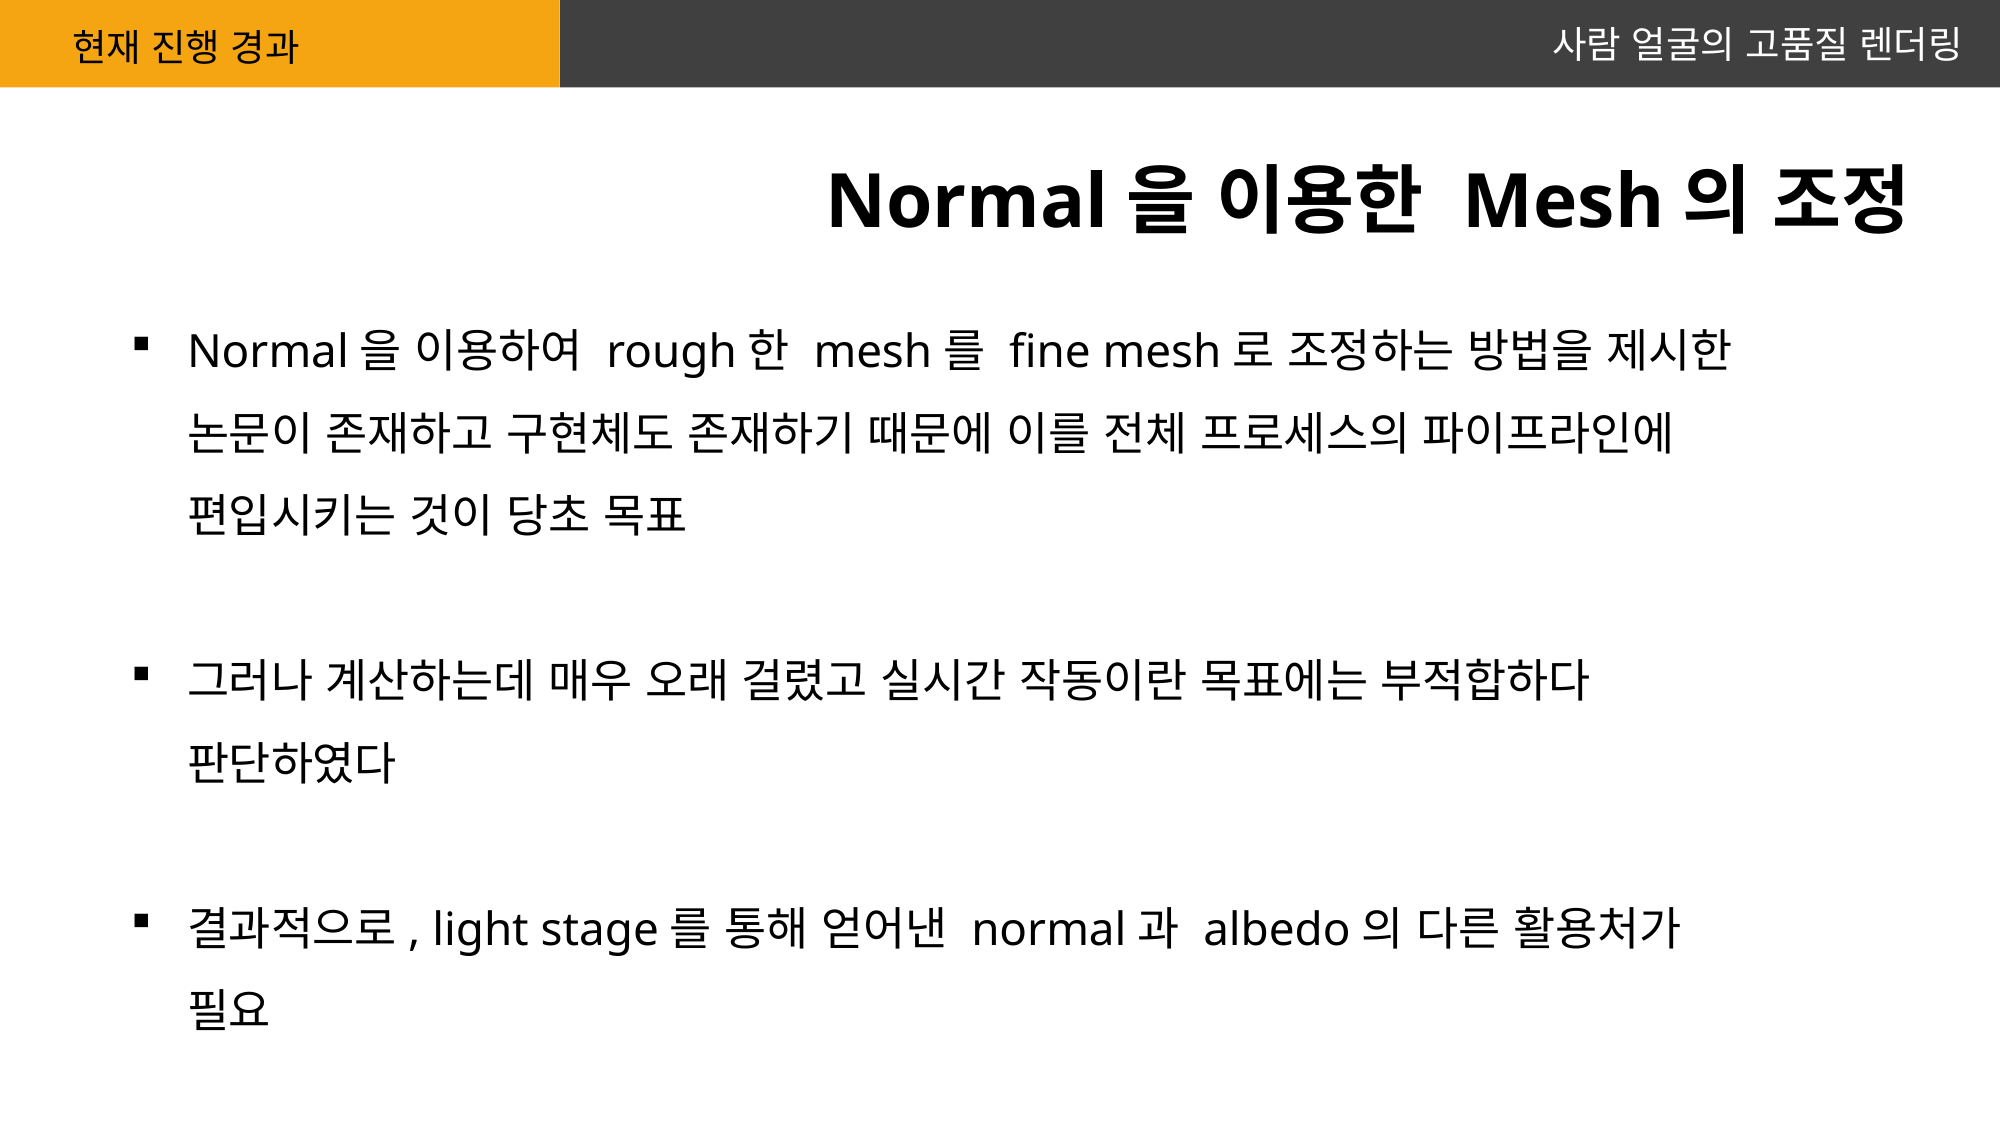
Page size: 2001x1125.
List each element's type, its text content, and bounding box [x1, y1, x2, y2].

text_box Normal을 이용하여 rough한 mesh를 fine mesh로 조정하는 방법을 제시한 논문이 존재하고 구현체도 존재하기 때문에 이를 전체 프로세스의 파이프라인에 편입시키는 것이 당초 목표 그러나 계산하는데 매우 오래 걸렸고 실시간 작동이란 목표에는 부적합하다 판단하였다 결과적으로, light stage를 통해 얻어낸 normal과 albedo의 다른 활용처가 필요 [116, 287, 1764, 1044]
text_box 현재 진행 경과 [57, 16, 316, 77]
text_box Normal을 이용한 Mesh의 조정 [610, 145, 1925, 251]
text_box 사람 얼굴의 고품질 렌더링 [1186, 13, 1979, 74]
